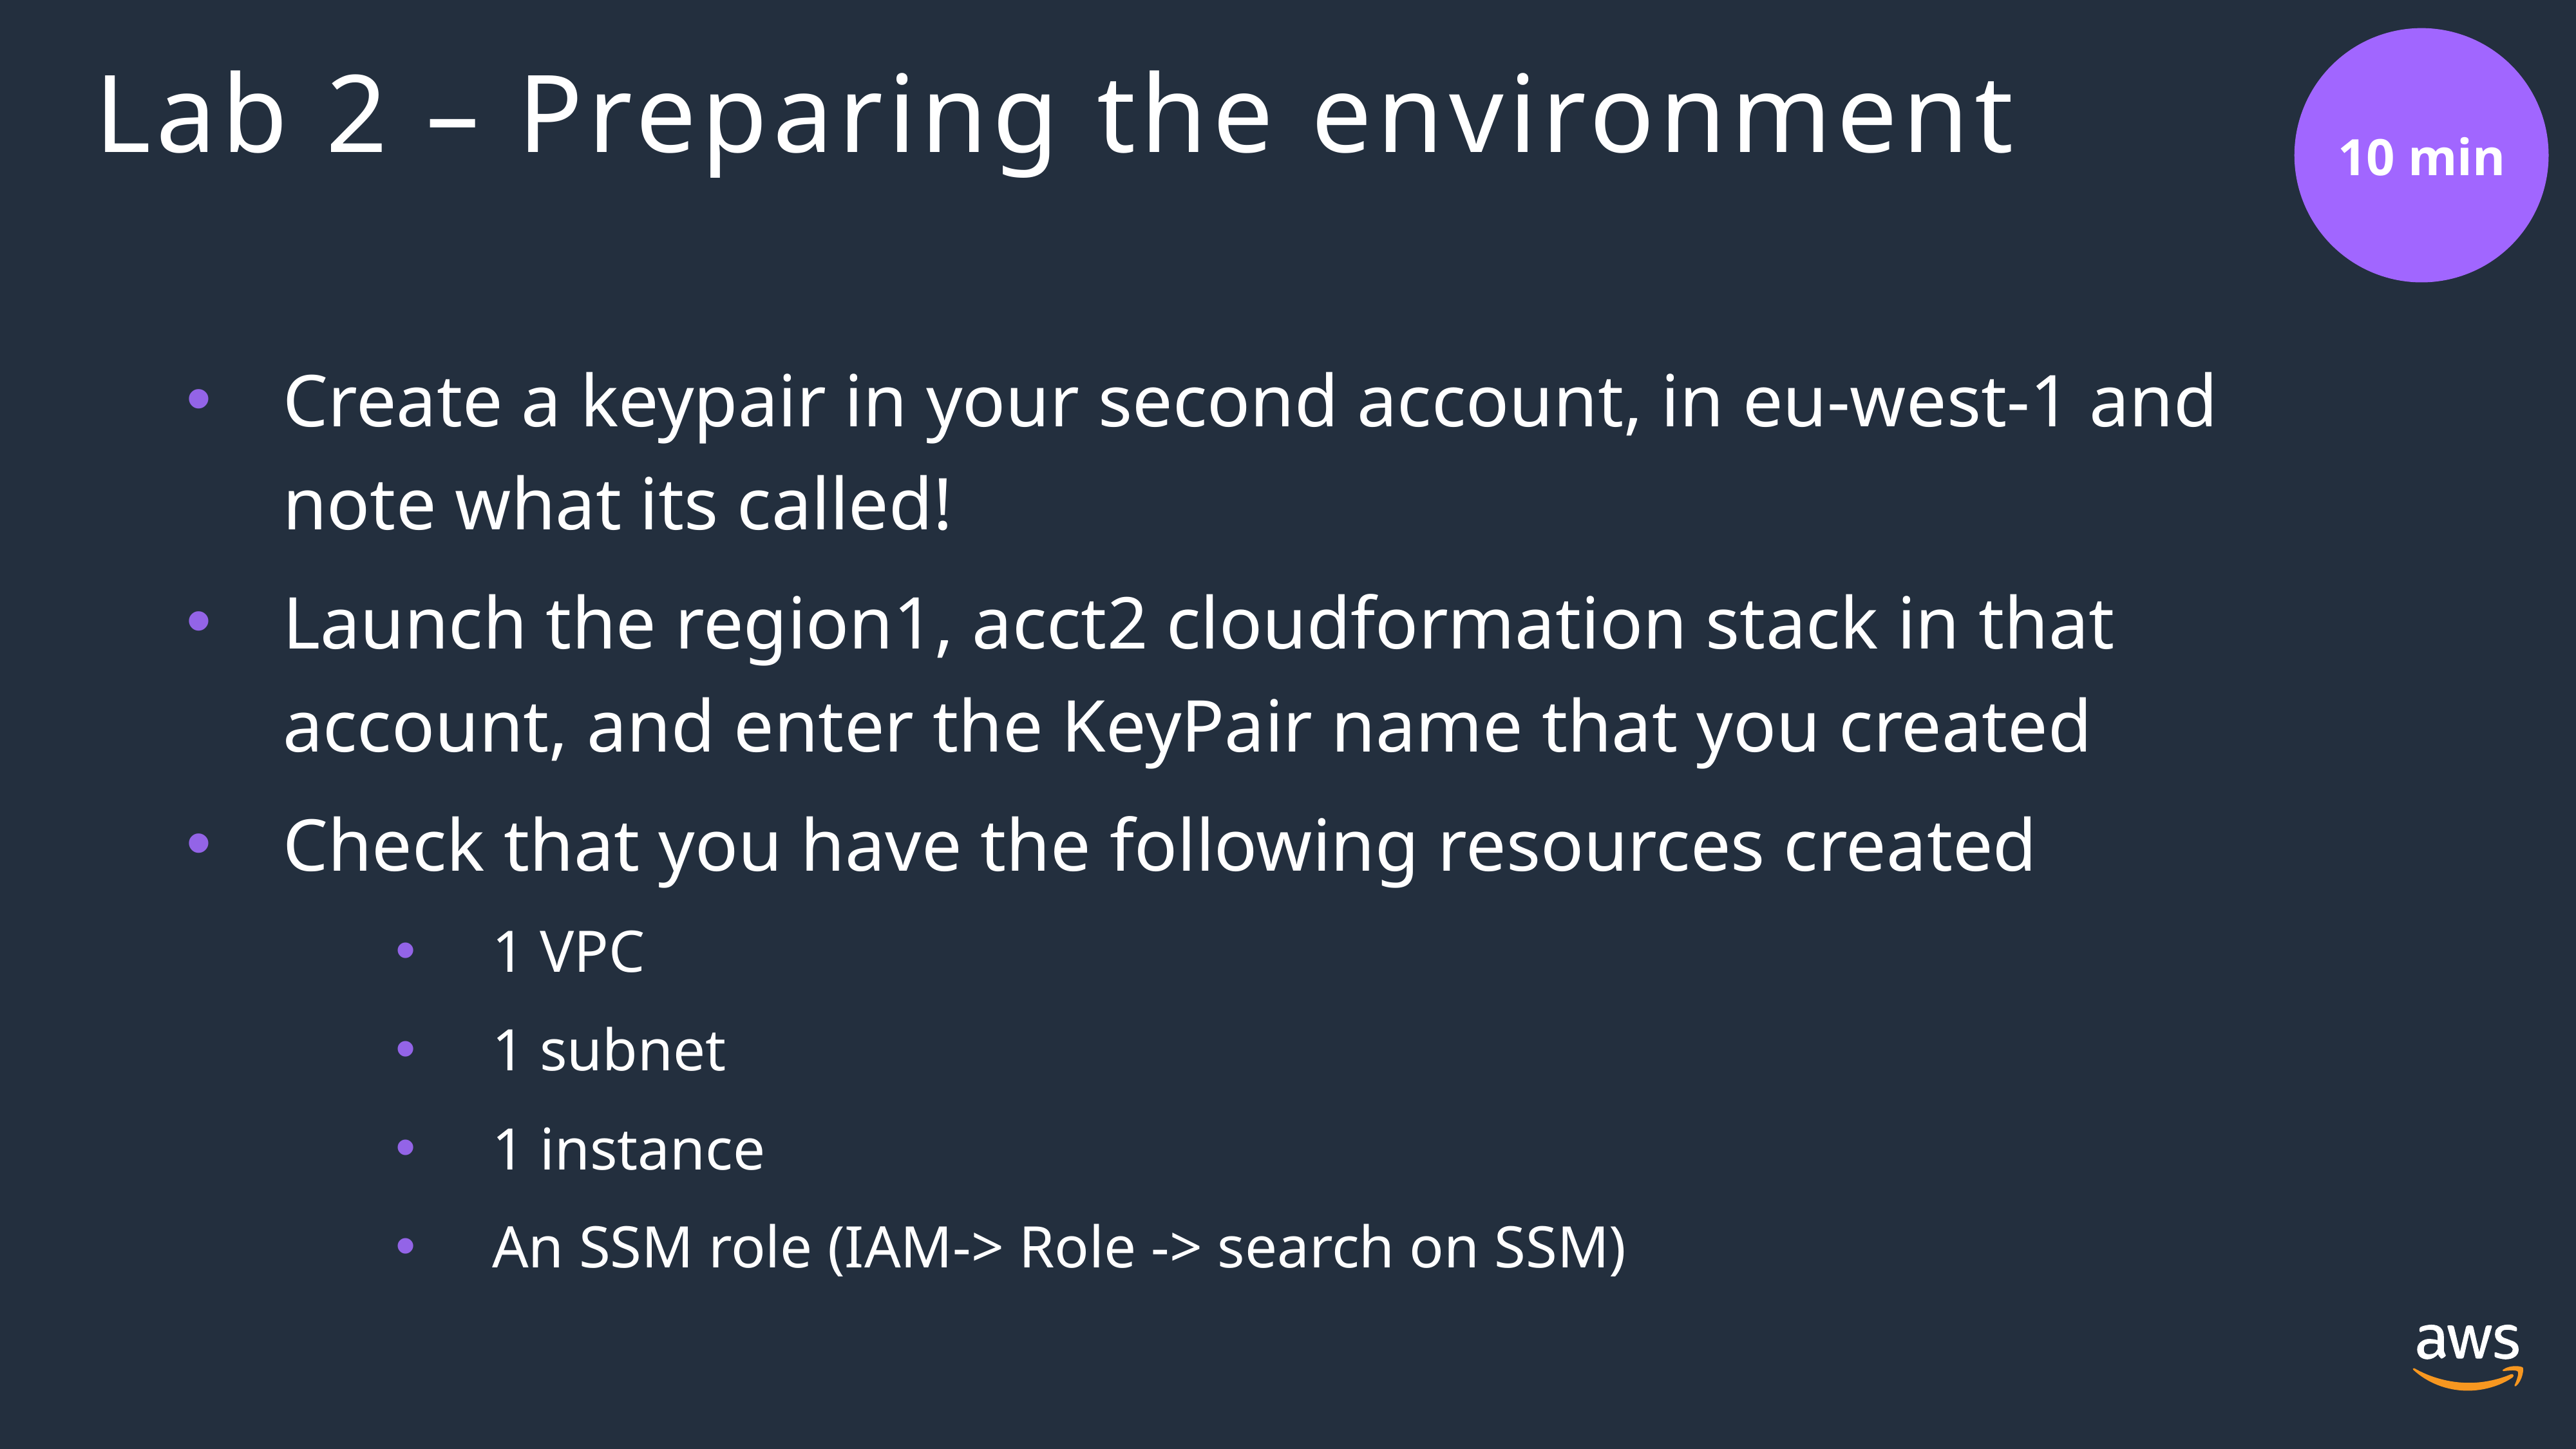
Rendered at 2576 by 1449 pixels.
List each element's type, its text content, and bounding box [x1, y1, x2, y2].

title Lab 2 – Preparing the environment [94, 32, 2387, 187]
list Create a keypair in your second account, in eu-west-1 and note what its called! Launch the region1, acct2 cloudformation stack in that account, and enter the KeyPair name that you created Check that you have the following resources created 1 VPC 1 subnet 1 instance An SSM role (IAM-> Role -> search on SSM) [185, 337, 2391, 1264]
text_box 10 min [2293, 27, 2550, 283]
